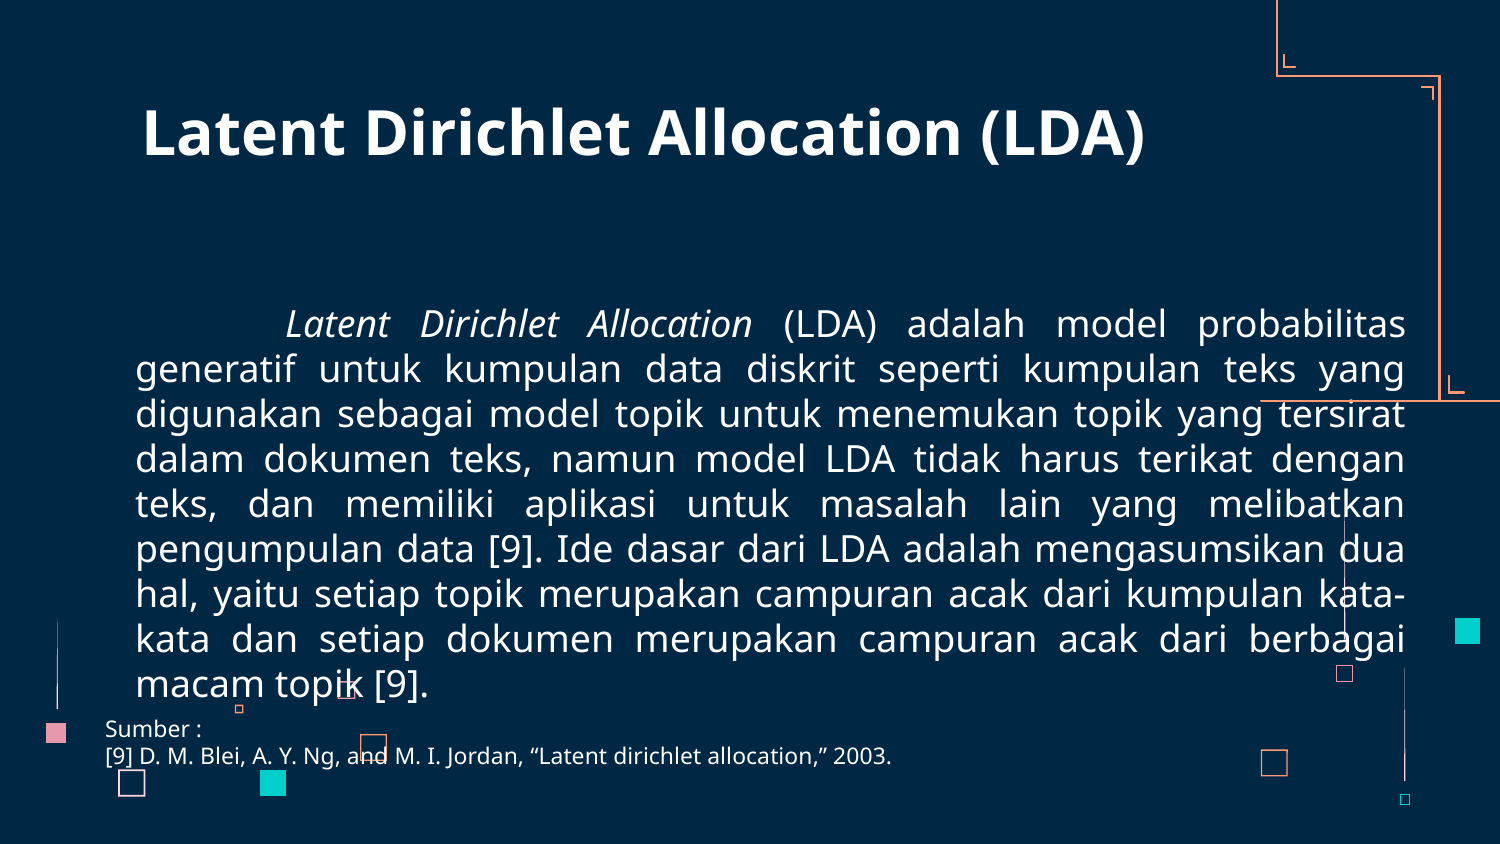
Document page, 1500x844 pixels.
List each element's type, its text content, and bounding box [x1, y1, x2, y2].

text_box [1260, 0, 1500, 402]
list Latent Dirichlet Allocation (LDA) adalah model probabilitas generatif untuk kumpulan data diskrit seperti kumpulan teks yang digunakan sebagai model topik untuk menemukan topik yang tersirat dalam dokumen teks, namun model LDA tidak harus terikat dengan teks, dan memiliki aplikasi untuk masalah lain yang melibatkan pengumpulan data [9]. Ide dasar dari LDA adalah mengasumsikan dua hal, yaitu setiap topik merupakan campuran acak dari kumpulan kata-kata dan setiap dokumen merupakan campuran acak dari berbagai macam topik [9]. [101, 285, 1422, 606]
title Latent Dirichlet Allocation (LDA) [126, 88, 1255, 184]
text_box Sumber : [9] D. M. Blei, A. Y. Ng, and M. I. Jordan, “Latent dirichlet allocation,” 2003. [90, 706, 1296, 777]
